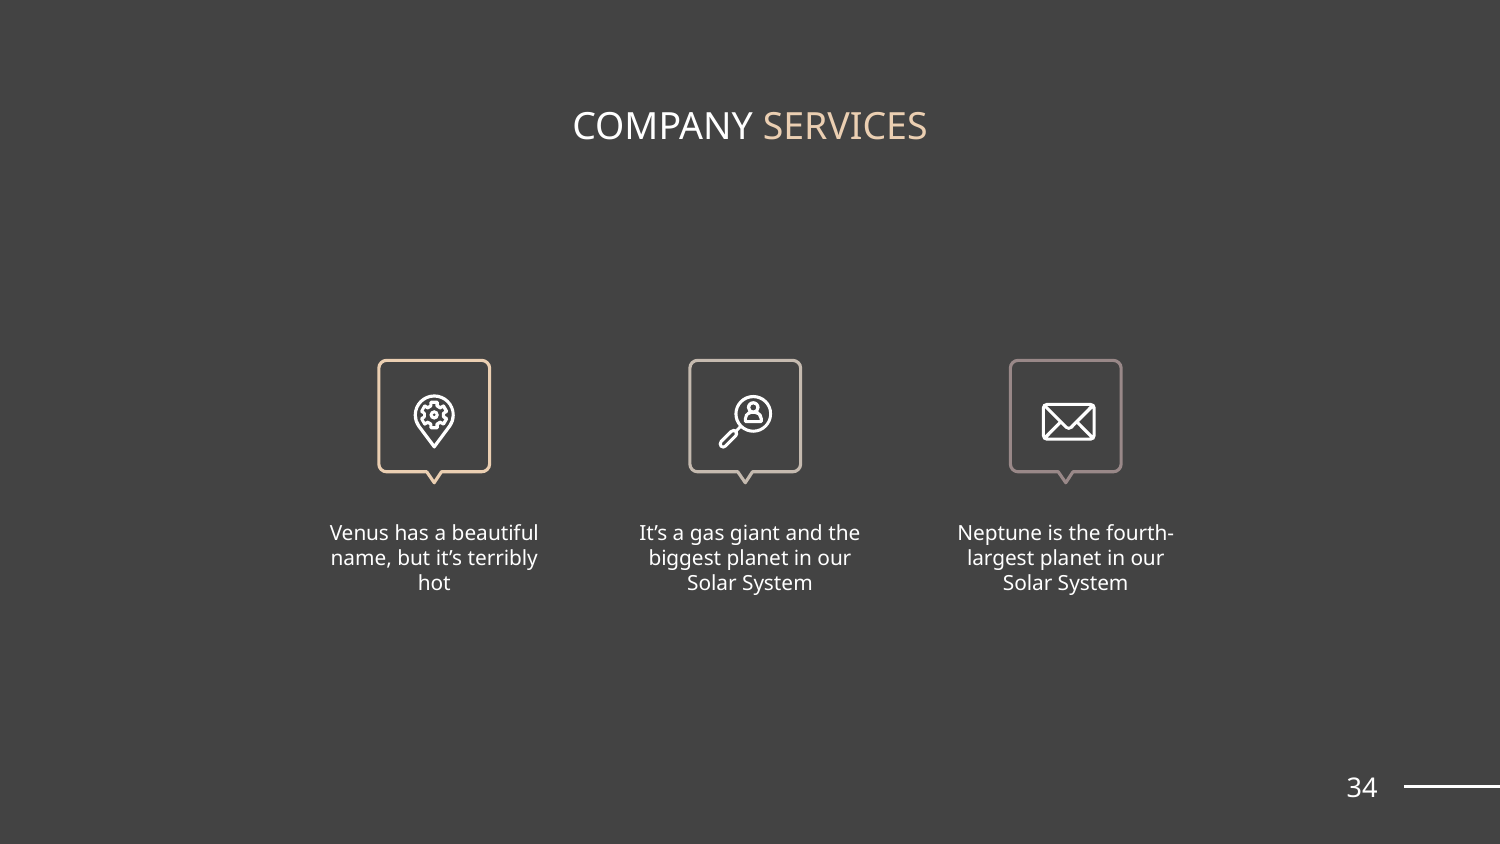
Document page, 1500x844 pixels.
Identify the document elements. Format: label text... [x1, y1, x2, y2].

title COMPANY SERVICES [322, 46, 1178, 202]
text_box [413, 394, 456, 449]
text_box [689, 360, 801, 483]
text_box [1010, 360, 1122, 483]
text_box It’s a gas giant and the biggest planet in our Solar System [622, 504, 878, 593]
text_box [717, 394, 773, 449]
text_box [1041, 402, 1096, 441]
slide_number 34 [1302, 766, 1393, 812]
text_box [378, 360, 490, 483]
text_box Venus has a beautiful name, but it’s terribly hot [306, 504, 562, 593]
text_box Neptune is the fourth-largest planet in our Solar System [938, 504, 1194, 593]
